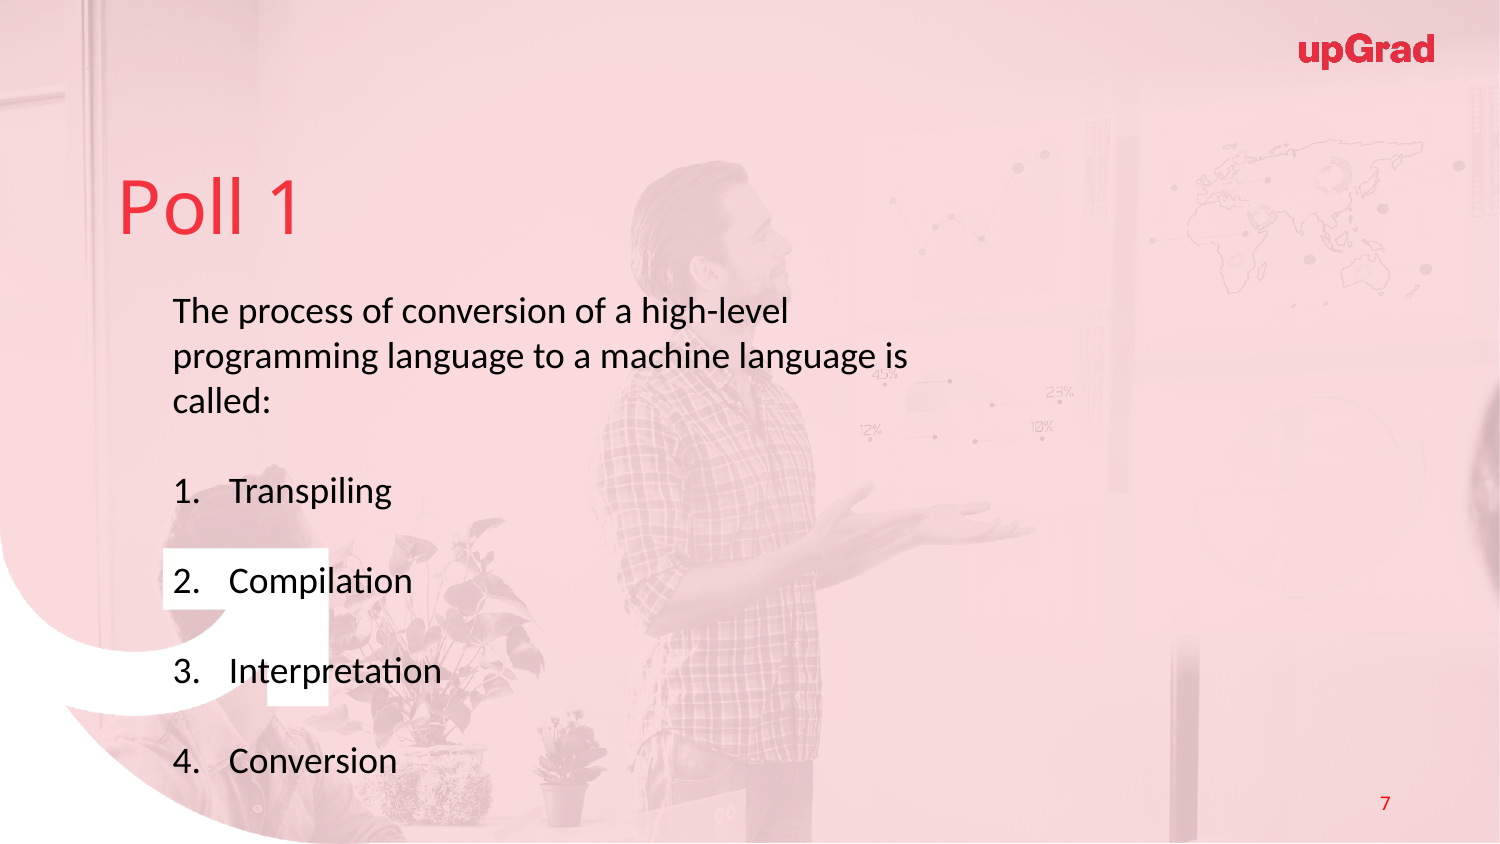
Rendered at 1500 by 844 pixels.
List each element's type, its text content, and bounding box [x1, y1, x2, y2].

text_box Poll 1 [105, 102, 1007, 319]
text_box The process of conversion of a high-level programming language to a machine language is called: Transpiling Compilation Interpretation Conversion [157, 278, 1006, 703]
text_box [0, 0, 1500, 844]
slide_number ‹#› [1068, 782, 1406, 828]
picture [1299, 33, 1434, 70]
